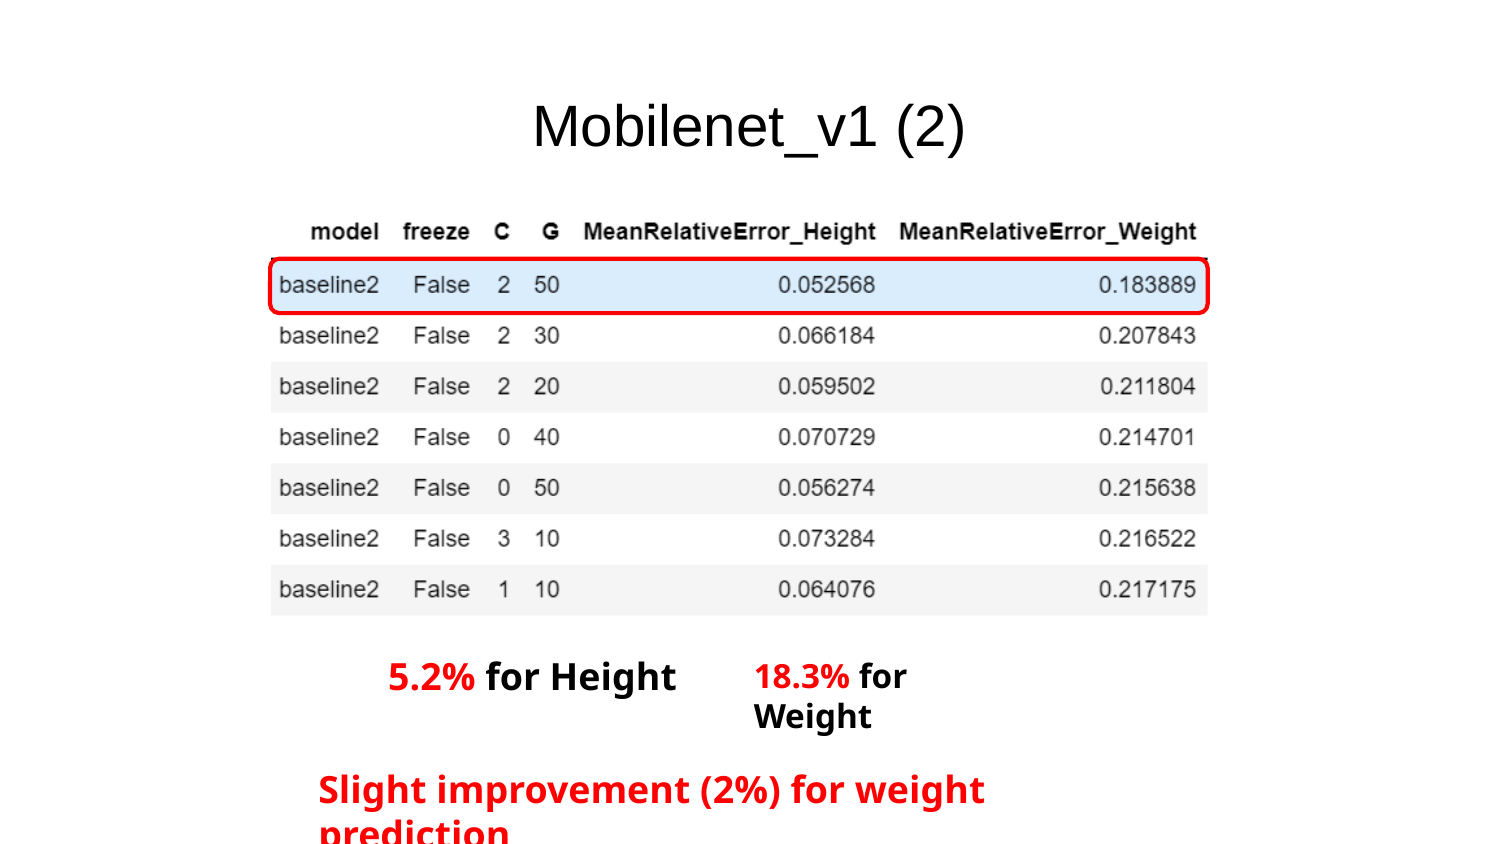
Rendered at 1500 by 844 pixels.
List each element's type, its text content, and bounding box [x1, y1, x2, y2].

text_box 18.3% for Weight [738, 647, 1046, 743]
text_box Slight improvement (2%) for weight prediction [303, 758, 1175, 844]
title Mobilenet_v1 (2) [51, 72, 1449, 167]
picture [270, 211, 1209, 617]
text_box 5.2% for Height [373, 645, 696, 706]
